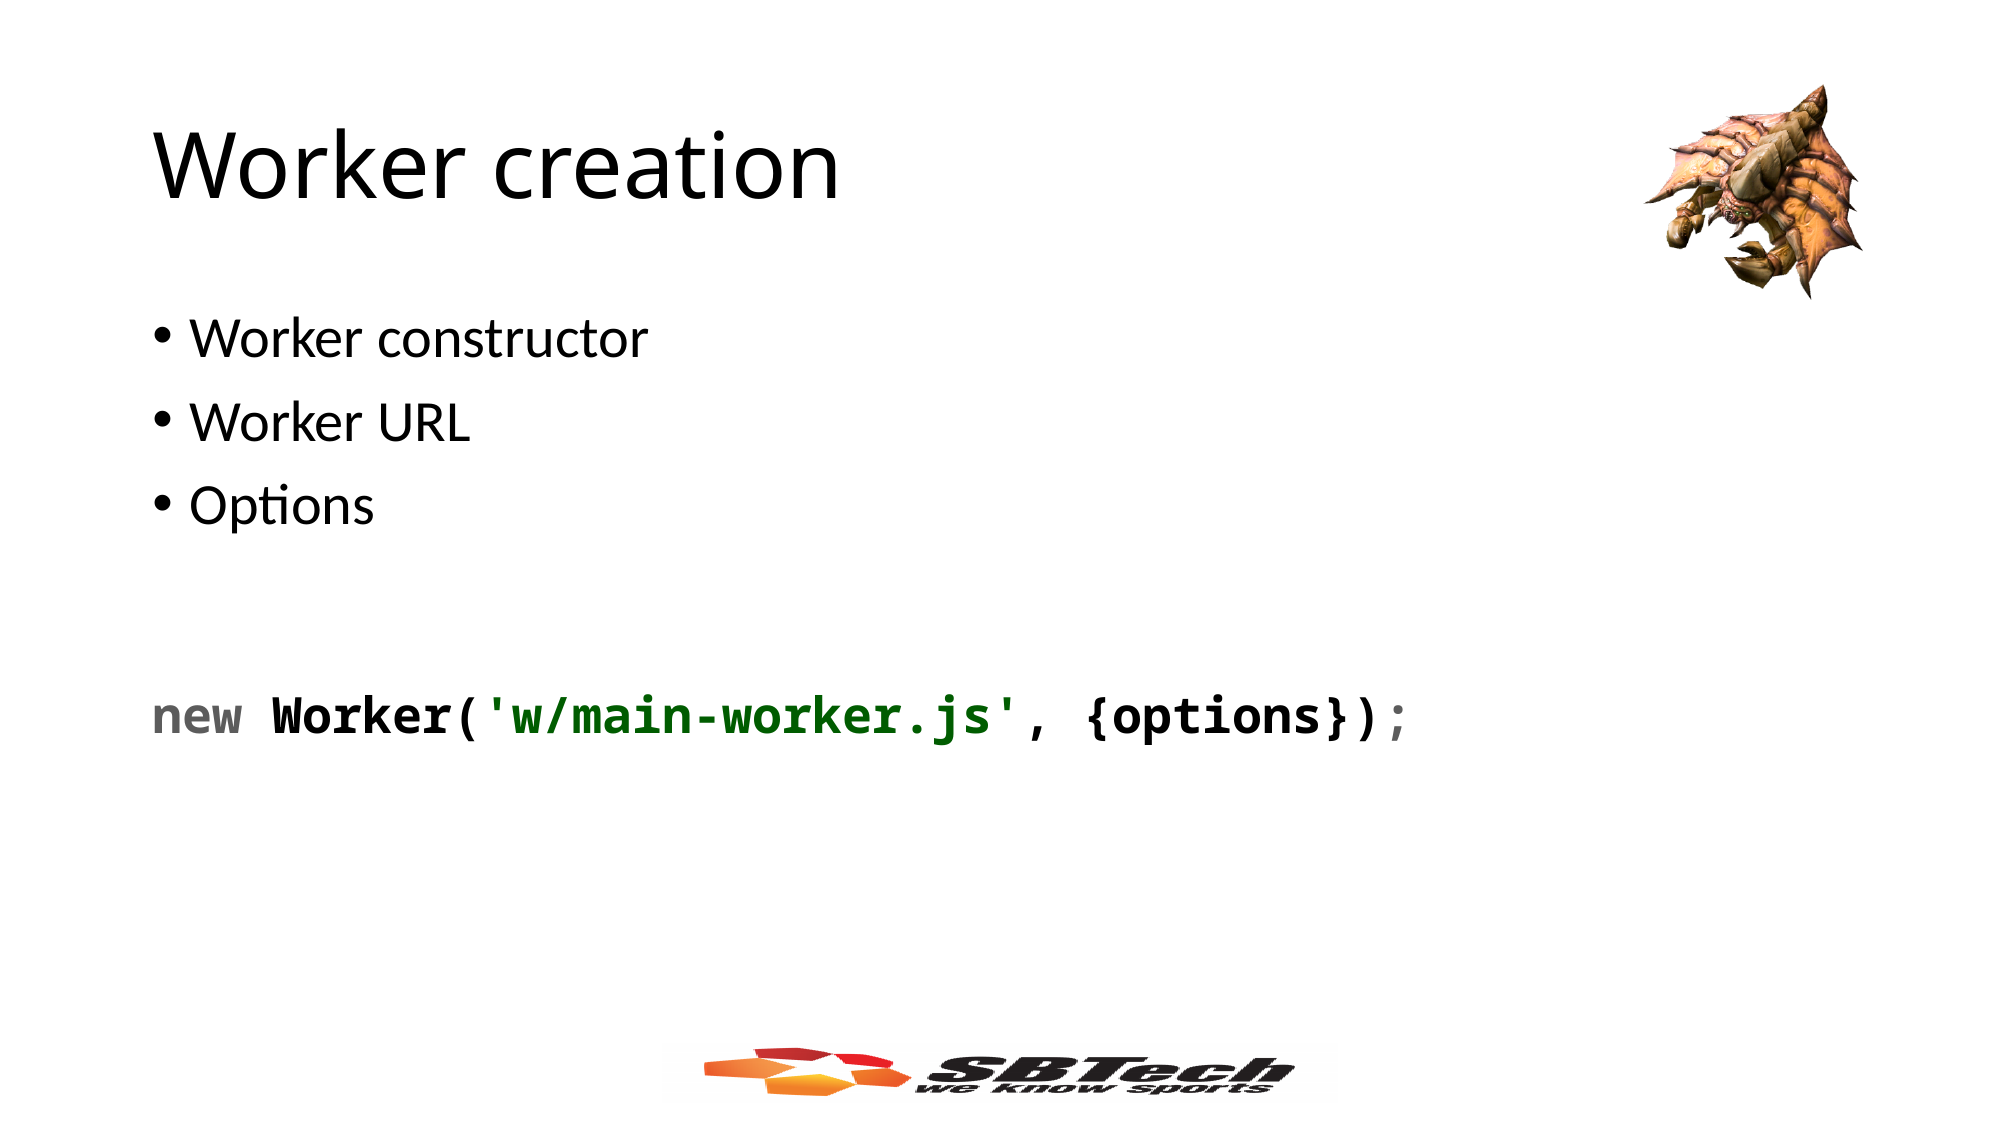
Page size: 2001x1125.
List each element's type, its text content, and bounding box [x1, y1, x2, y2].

picture [1643, 84, 1863, 300]
list Worker constructor Worker URL Options [137, 299, 1863, 617]
footer [662, 1042, 1338, 1103]
text_box new Worker('w/main-worker.js', {options}); [137, 616, 1903, 751]
title Worker creation [137, 59, 1863, 278]
